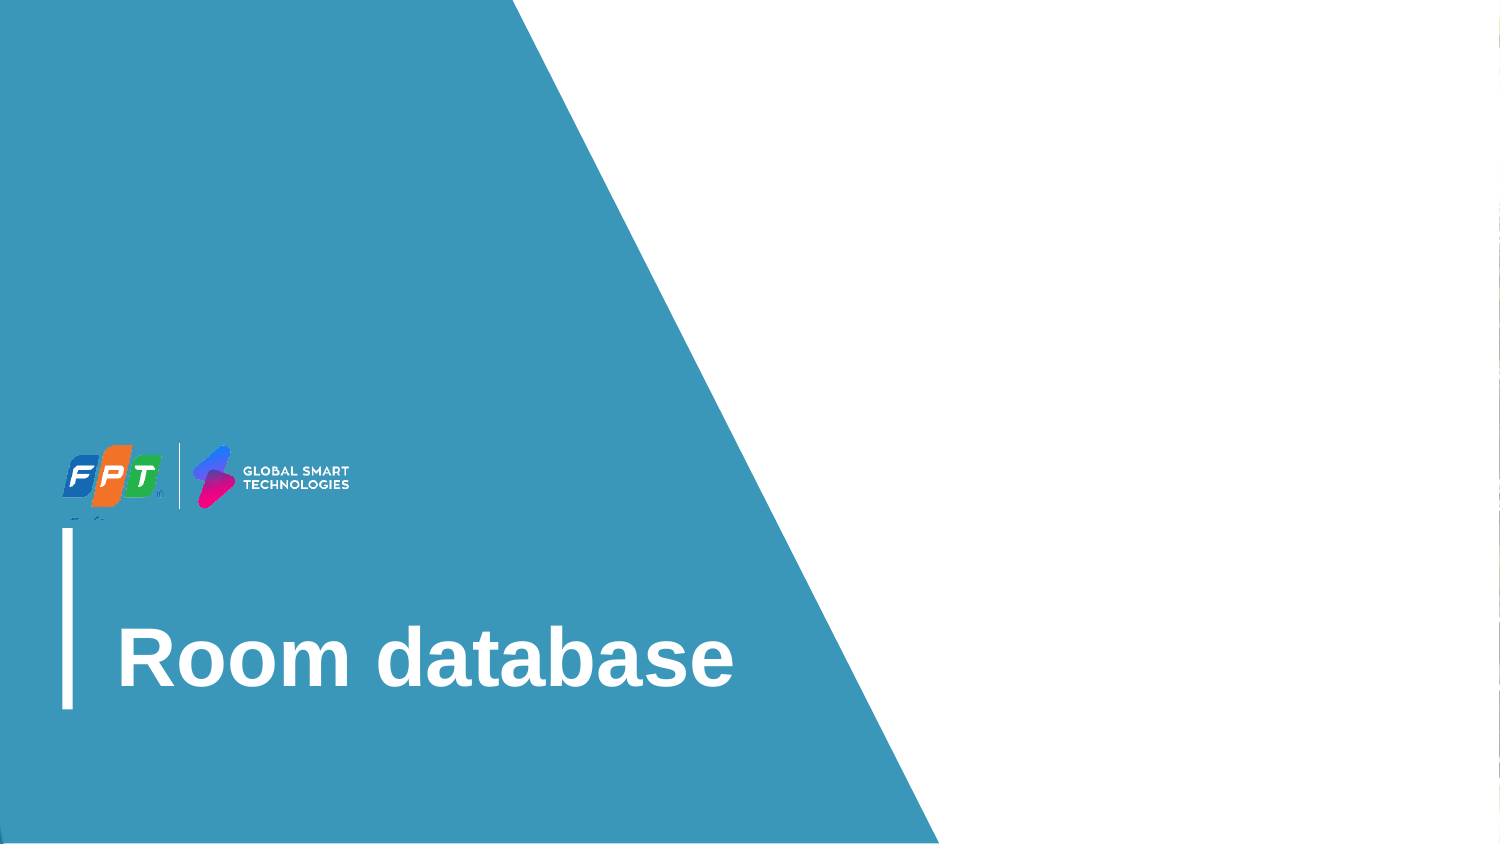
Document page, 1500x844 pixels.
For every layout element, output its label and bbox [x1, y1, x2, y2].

text_box [62, 434, 366, 710]
text_box [0, 0, 1500, 844]
